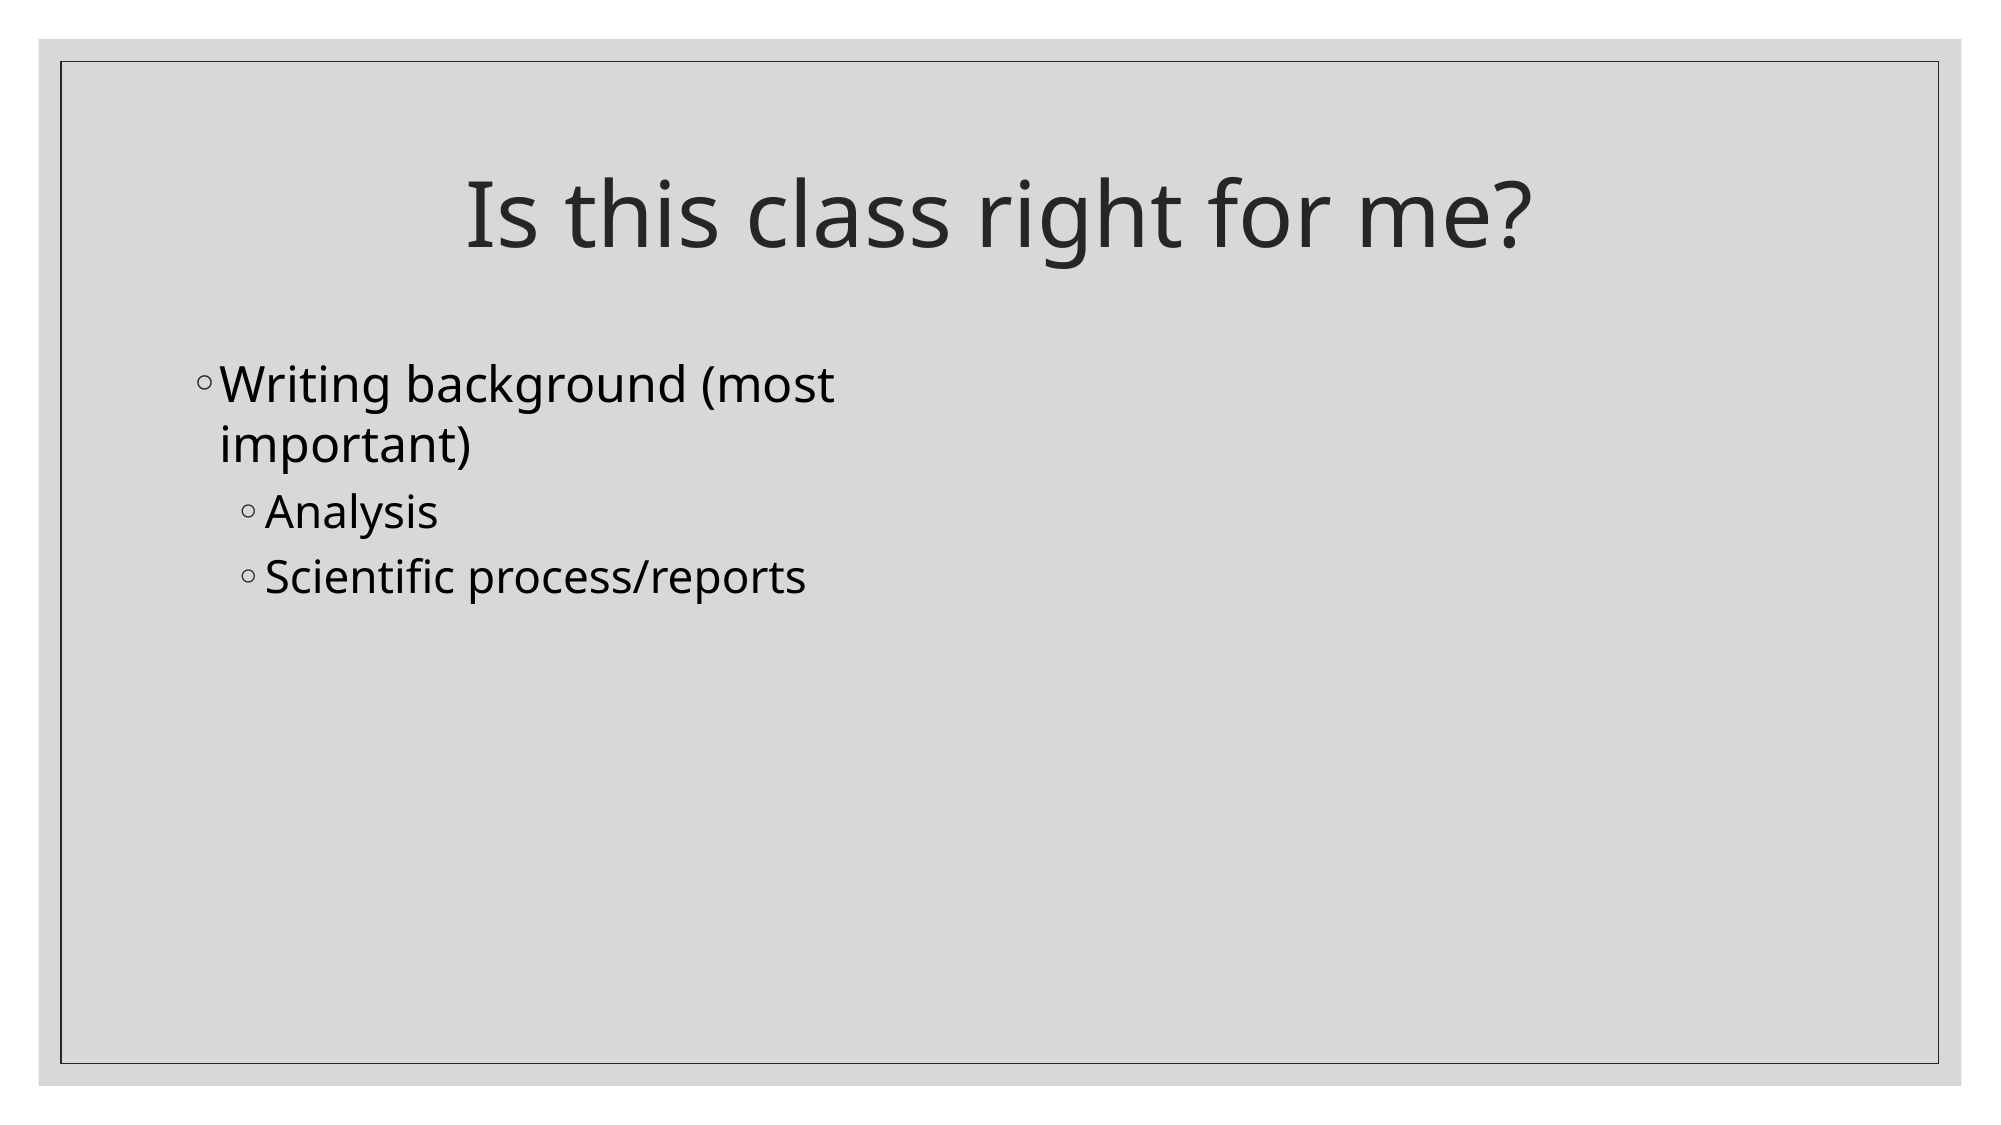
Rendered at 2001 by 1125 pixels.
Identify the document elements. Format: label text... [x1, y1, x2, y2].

title Is this class right for me? [174, 105, 1825, 331]
list Writing background (most important) Analysis Scientific process/reports [174, 345, 940, 960]
